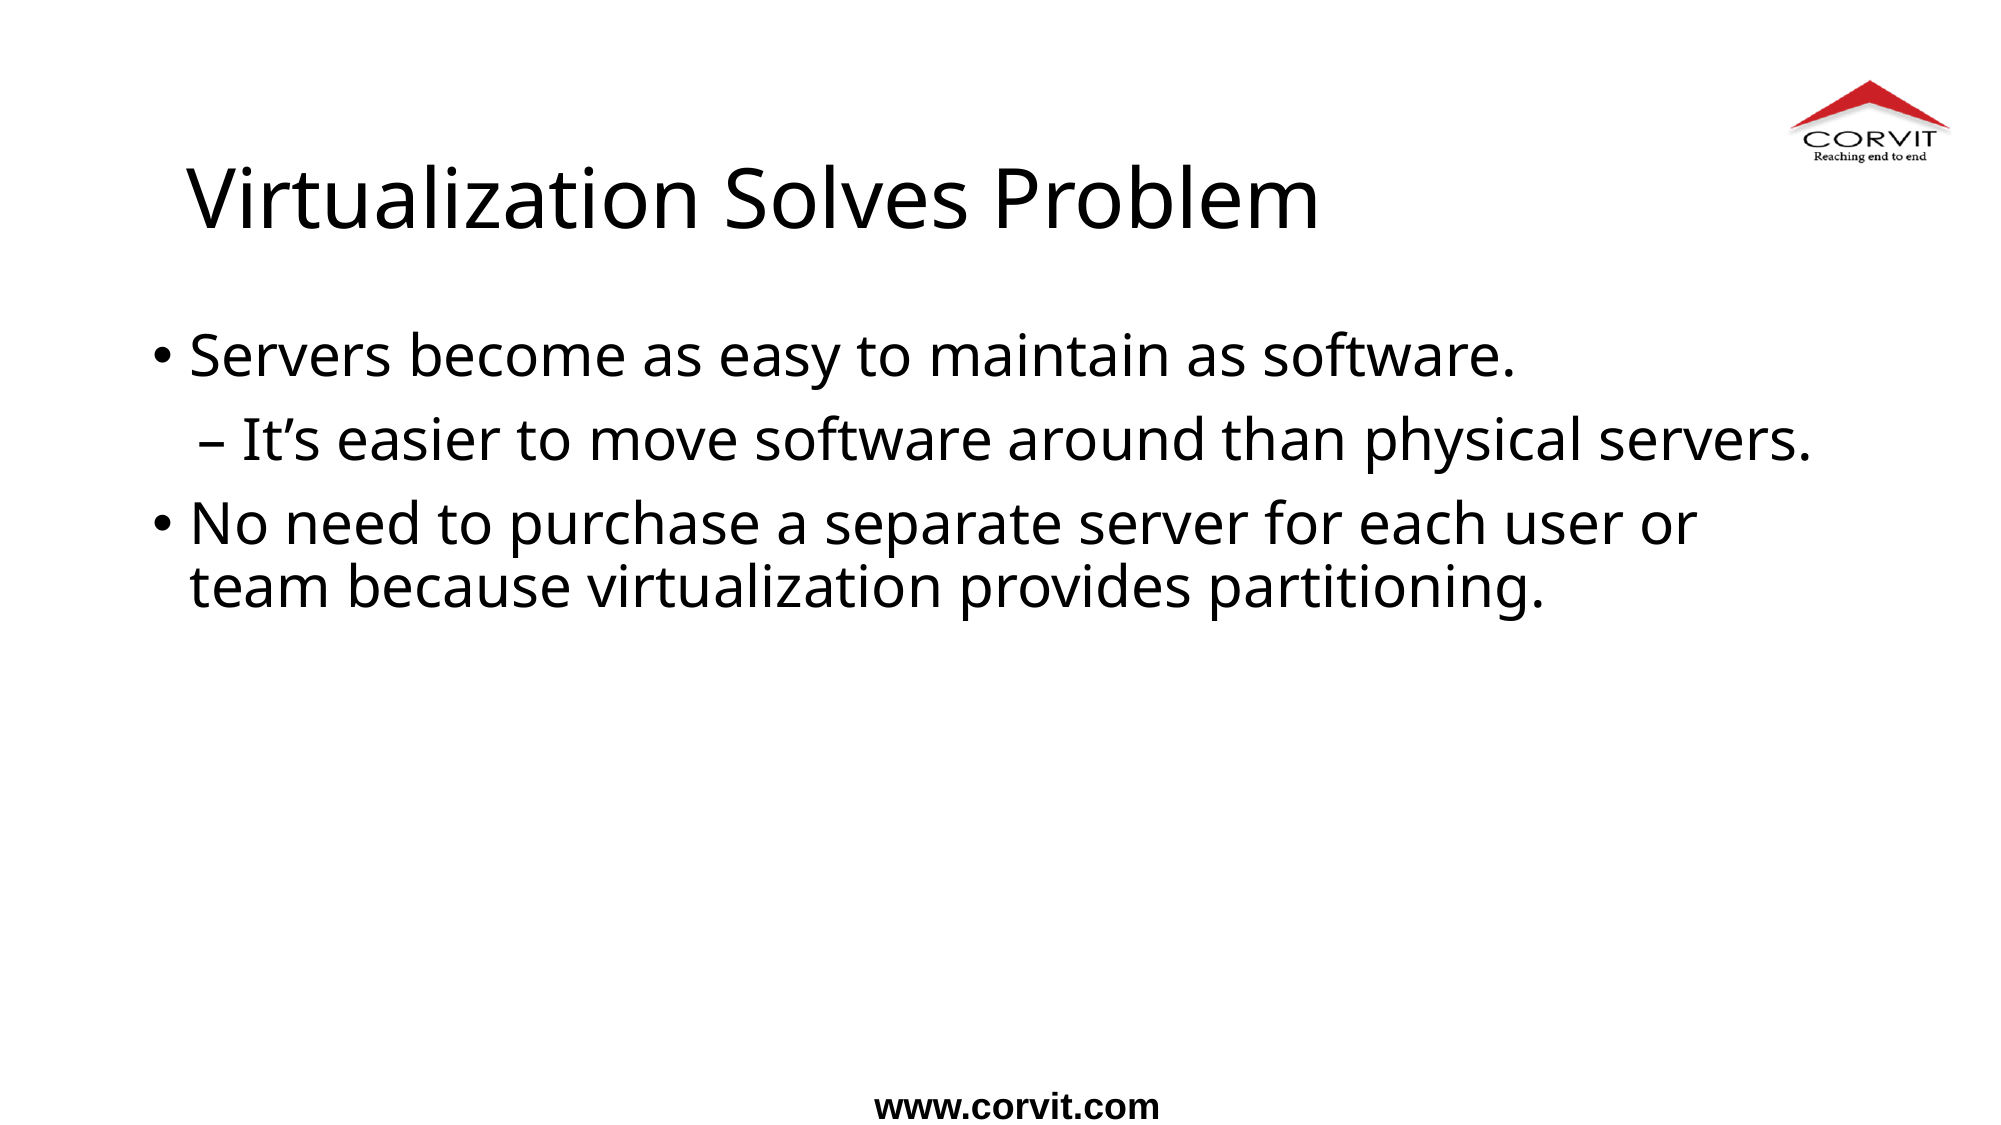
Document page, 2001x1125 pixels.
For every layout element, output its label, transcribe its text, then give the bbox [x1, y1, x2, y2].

title Virtualization Solves Problem [171, 92, 1897, 310]
picture [1785, 77, 1953, 167]
list Servers become as easy to maintain as software. – It’s easier to move software around than physical servers. No need to purchase a separate server for each user or team because virtualization provides partitioning. [137, 319, 1863, 1033]
text_box www.corvit.com [34, 1074, 2000, 1125]
